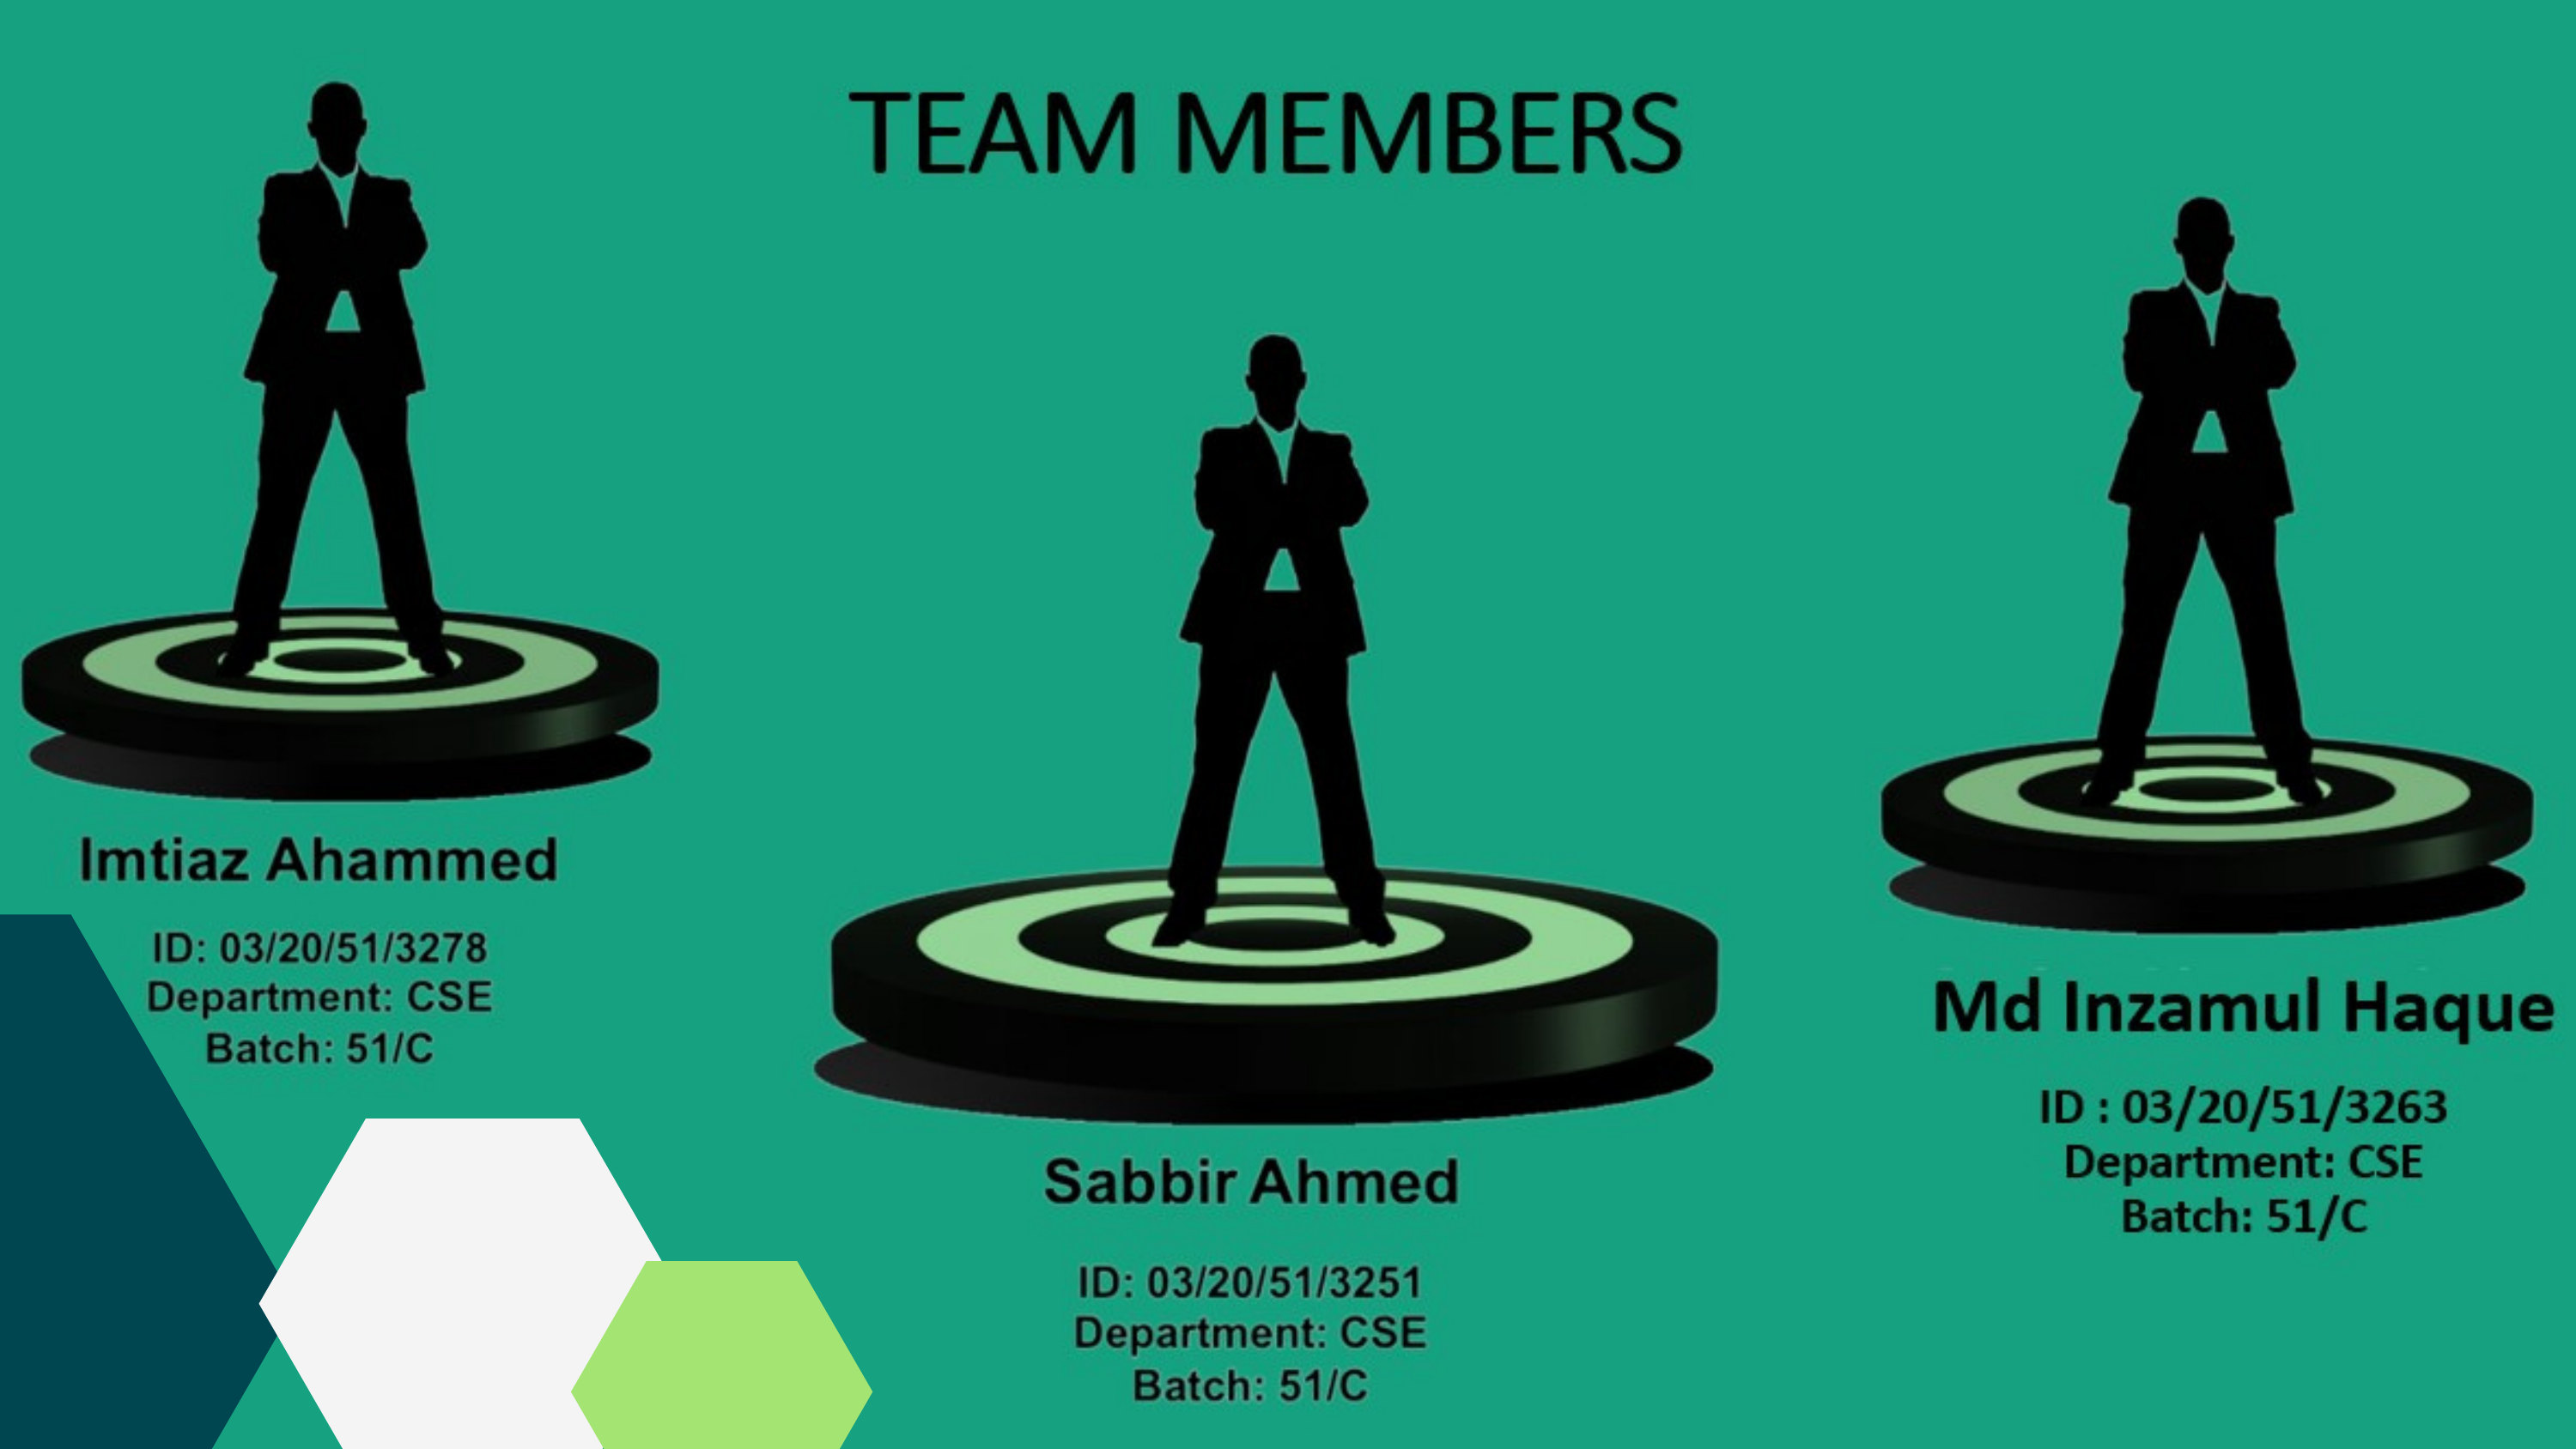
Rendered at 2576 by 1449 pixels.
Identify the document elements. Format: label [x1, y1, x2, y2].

text_box [570, 1260, 873, 1449]
text_box [0, 914, 296, 1449]
text_box [258, 1118, 687, 1449]
text_box [0, 0, 2576, 1449]
